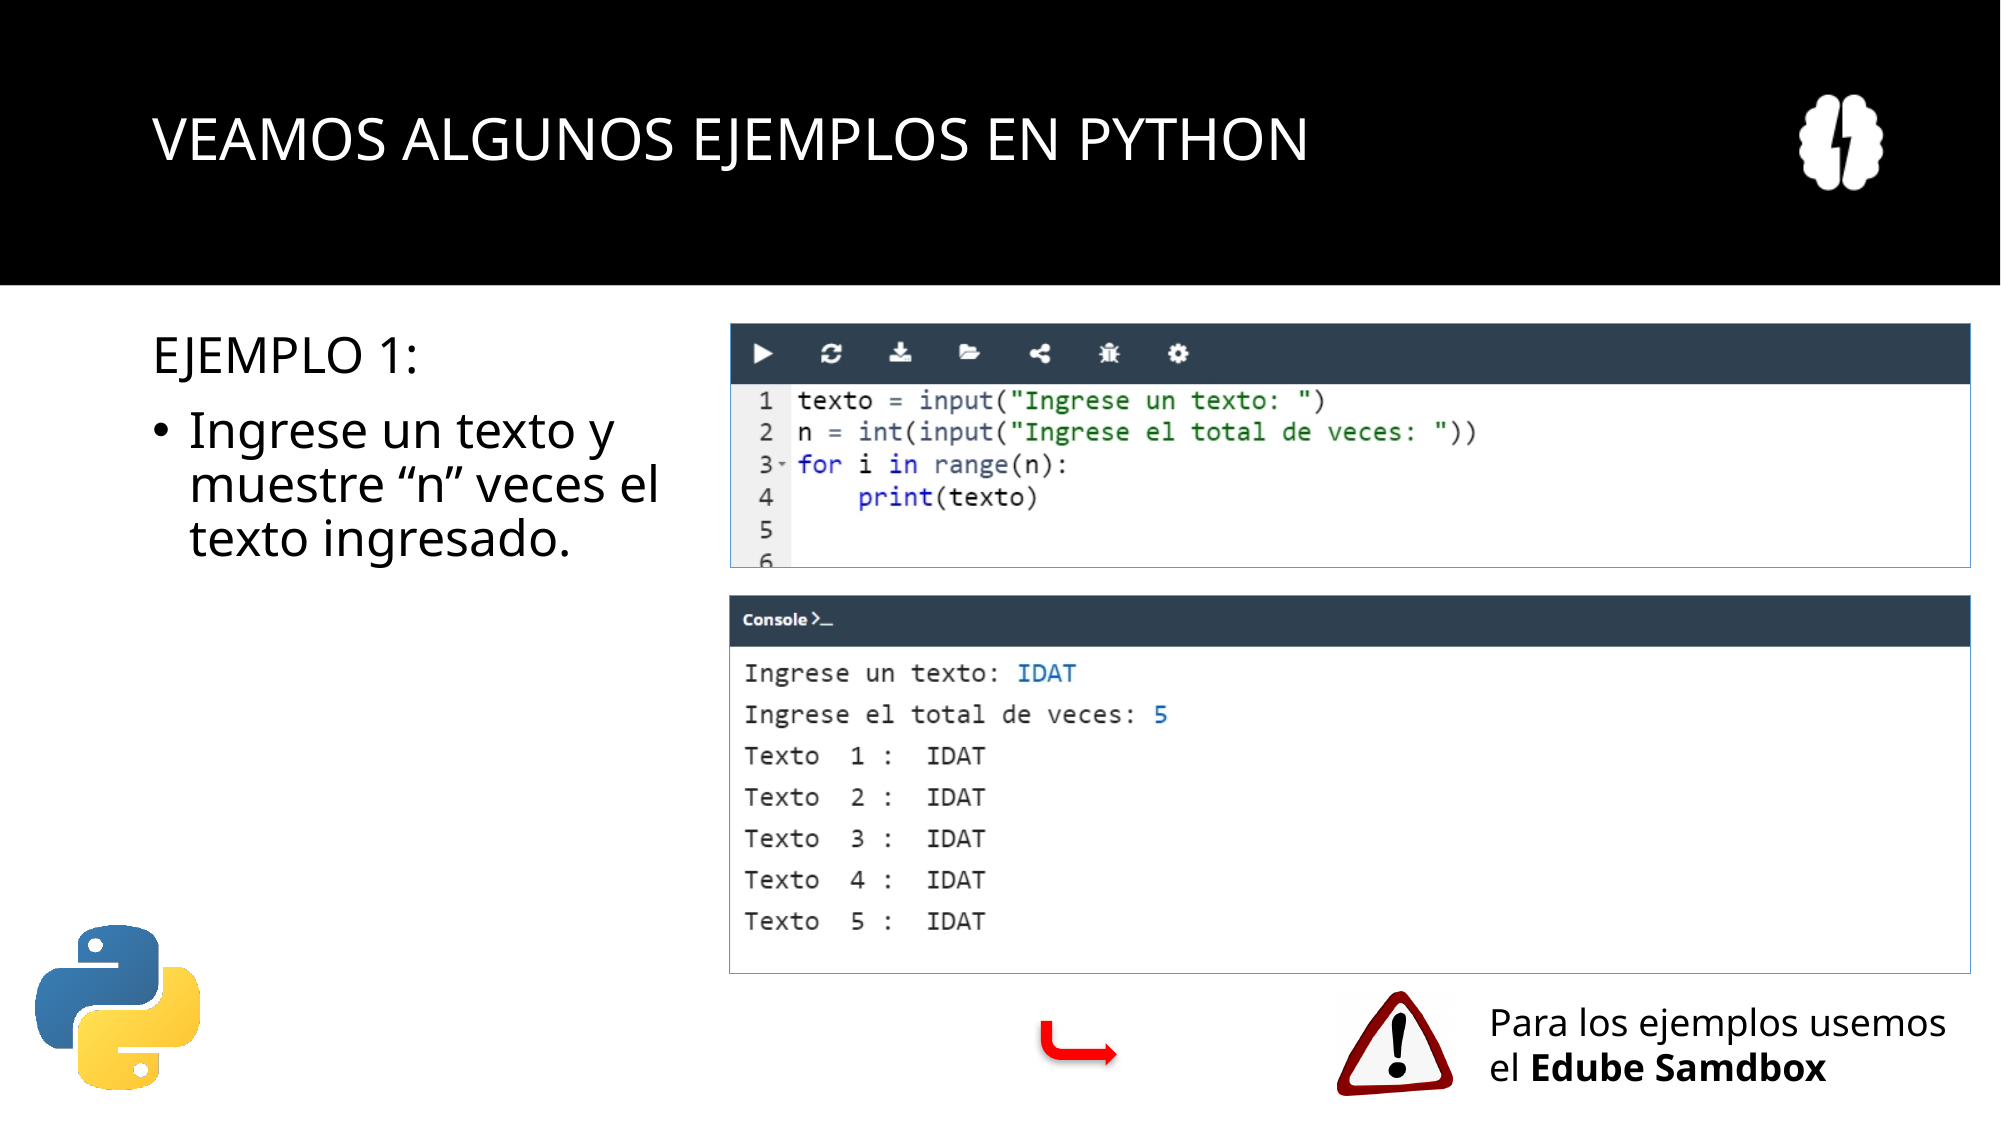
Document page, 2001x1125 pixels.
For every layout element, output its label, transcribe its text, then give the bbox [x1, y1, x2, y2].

picture [0, 0, 2001, 1125]
title VEAMOS ALGUNOS EJEMPLOS EN PYTHON [137, 89, 1682, 194]
list EJEMPLO 1: Ingrese un texto y muestre “n” veces el texto ingresado. [137, 323, 699, 1009]
text_box [1040, 1020, 1117, 1066]
text_box Para los ejemplos usemos el Edube Samdbox [1474, 991, 1972, 1096]
